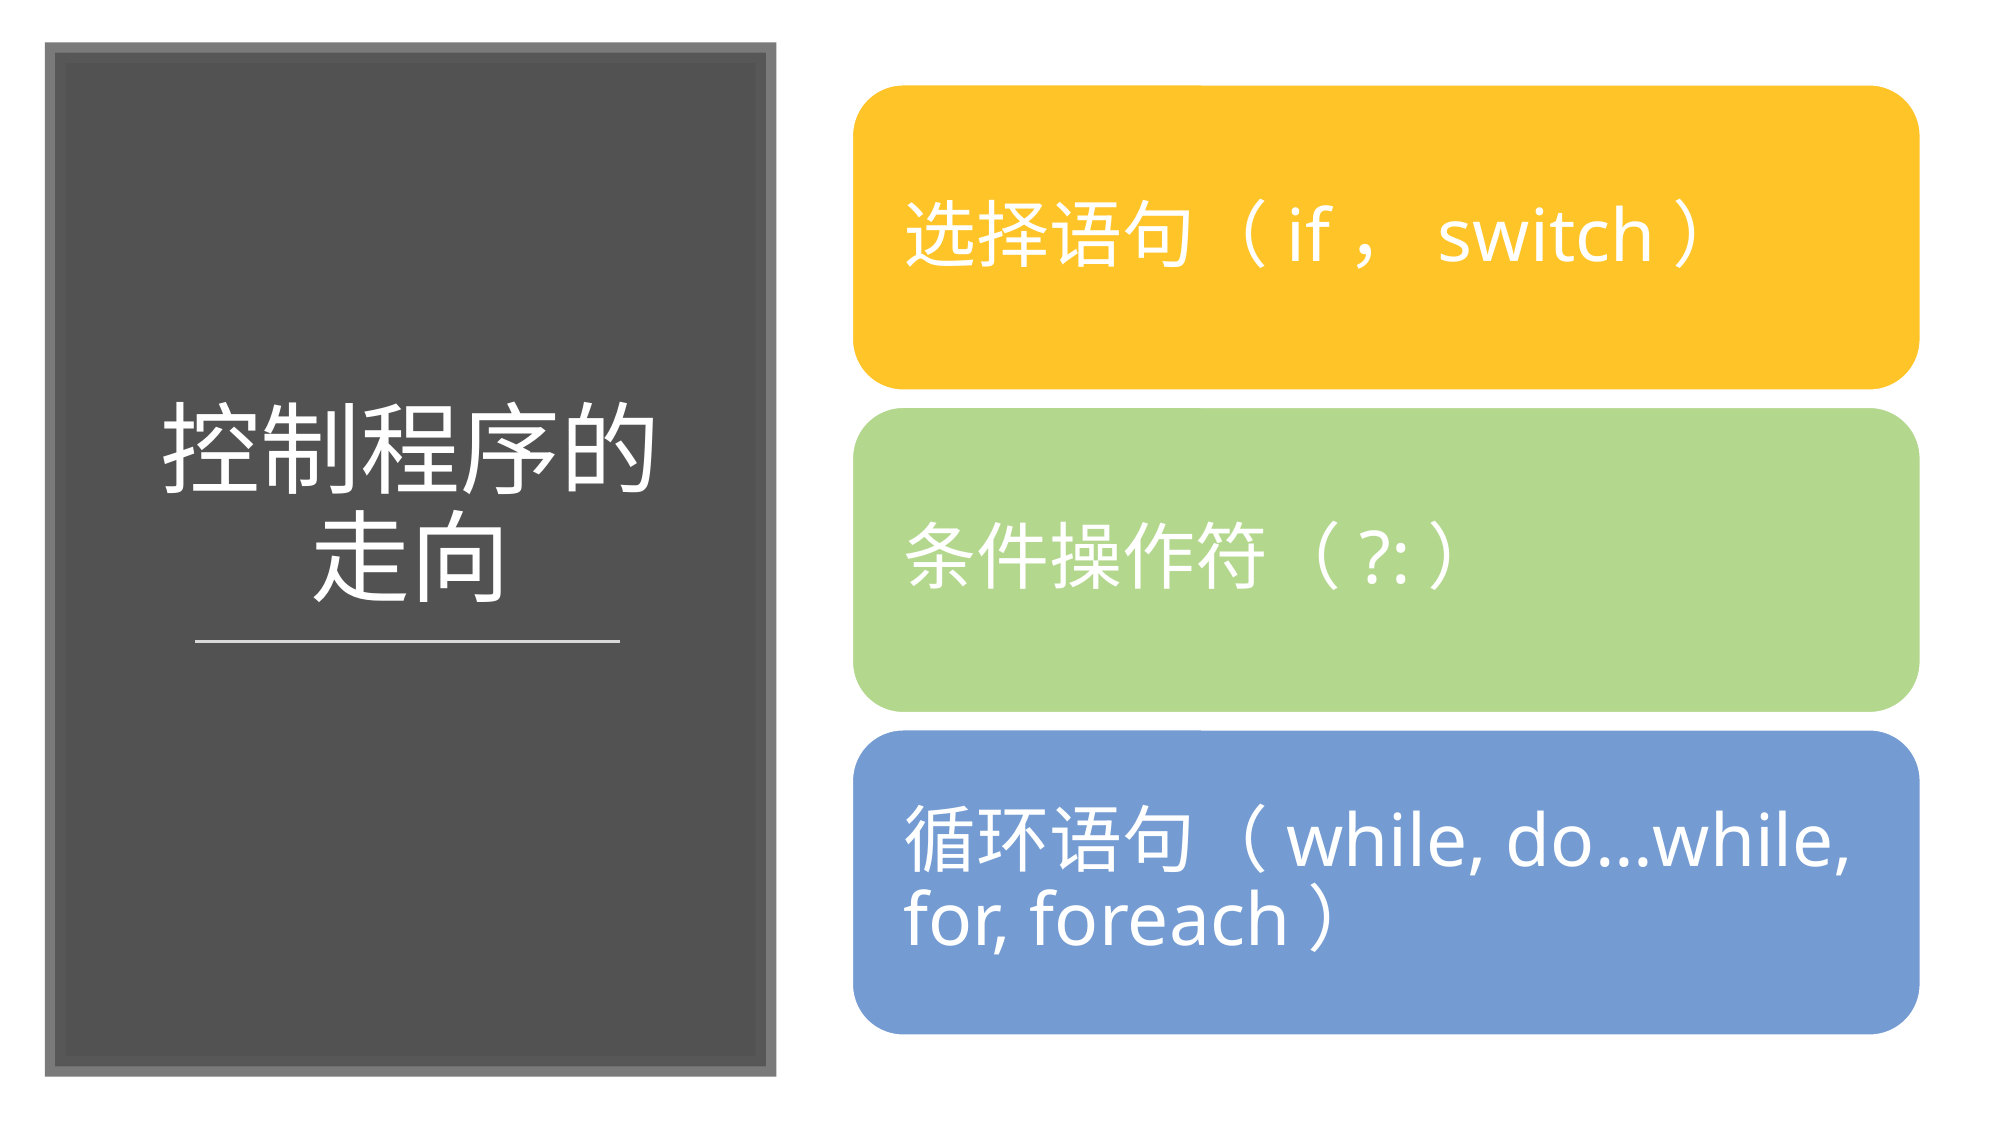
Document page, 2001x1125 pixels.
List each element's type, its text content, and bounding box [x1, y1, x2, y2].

title 控制程序的走向 [110, 149, 711, 624]
text_box [54, 52, 767, 1067]
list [852, 77, 1921, 1043]
